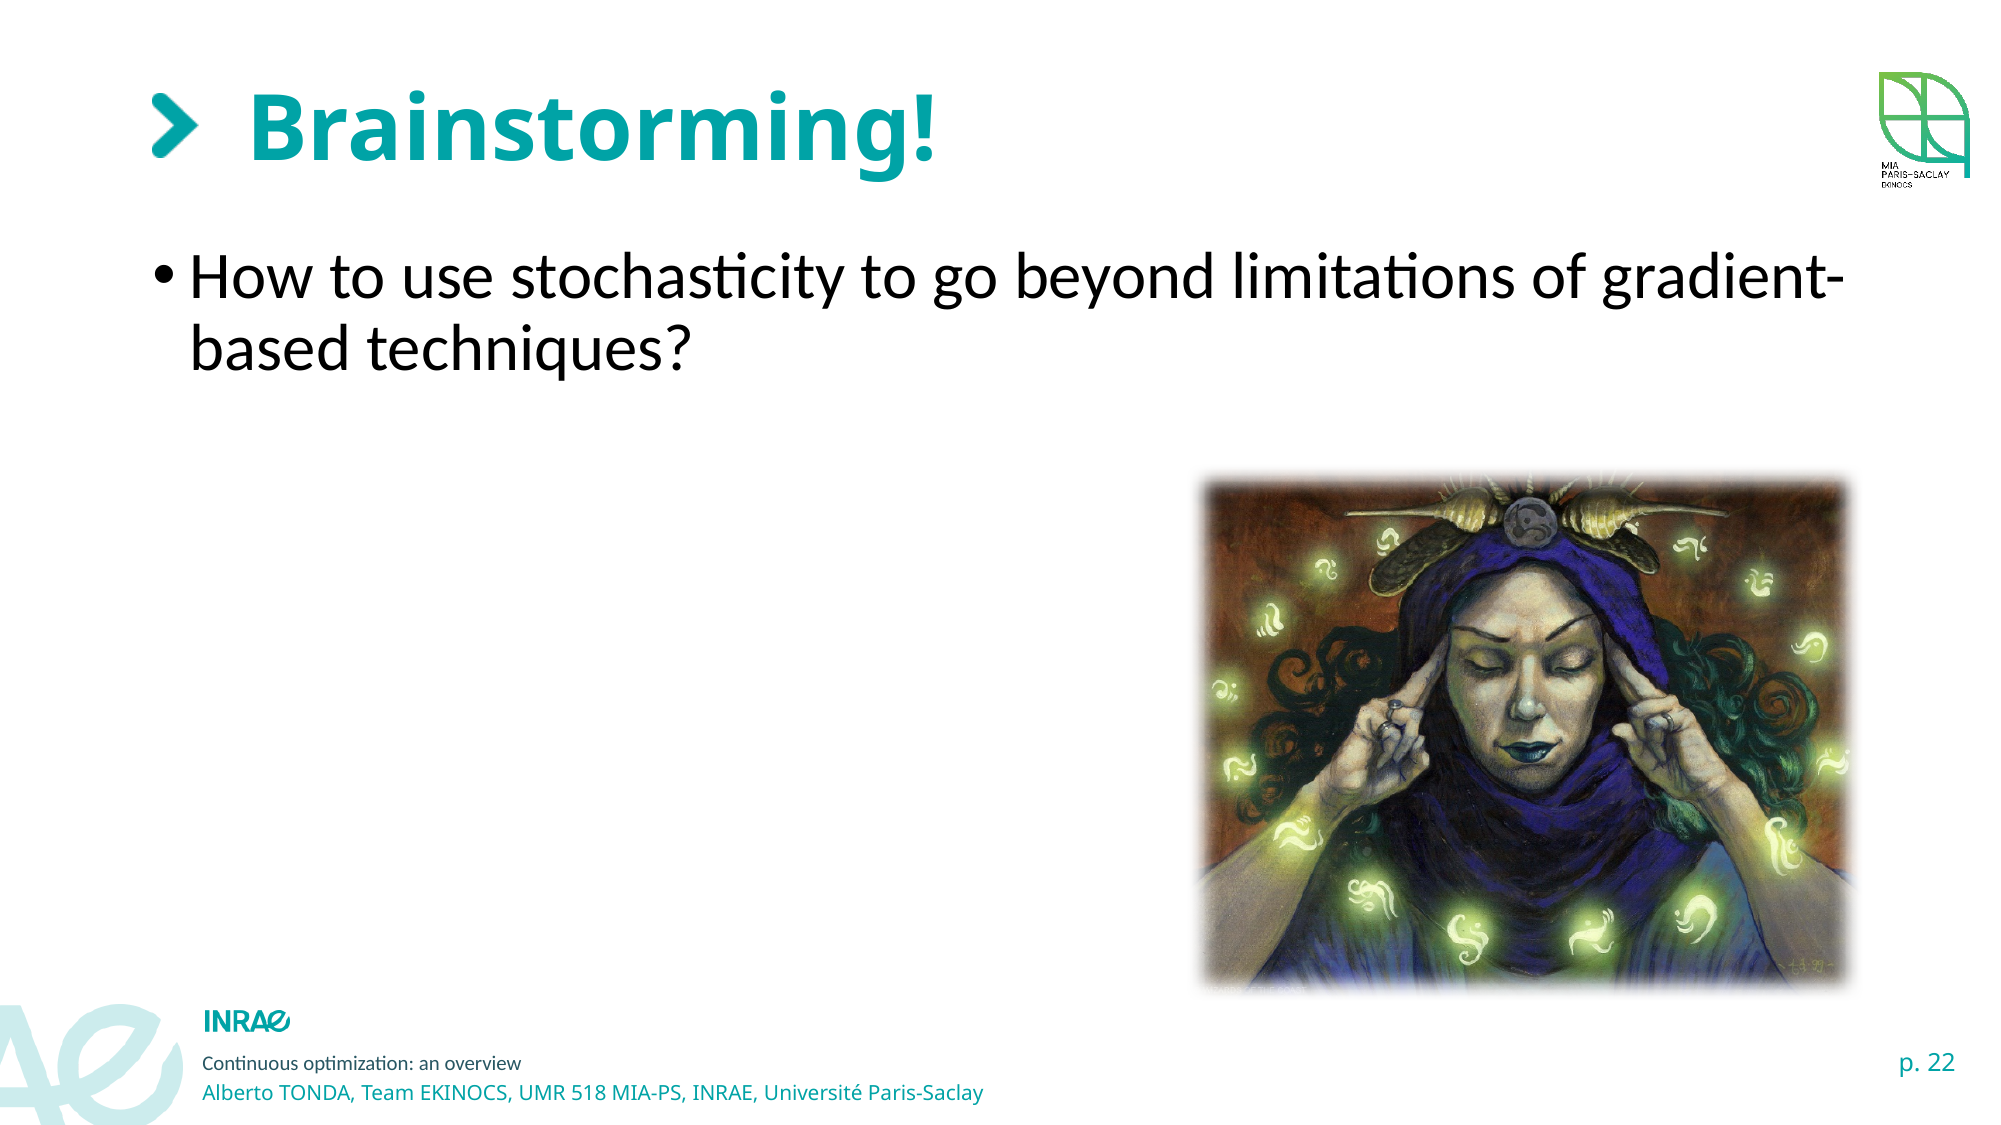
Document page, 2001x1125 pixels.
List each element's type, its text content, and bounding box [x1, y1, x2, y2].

picture [1187, 464, 1863, 1001]
picture [1862, 54, 1986, 205]
list How to use stochasticity to go beyond limitations of gradient-based techniques? [137, 233, 1863, 1001]
picture [152, 93, 200, 158]
picture [0, 996, 329, 1125]
title Brainstorming! [137, 59, 1863, 203]
